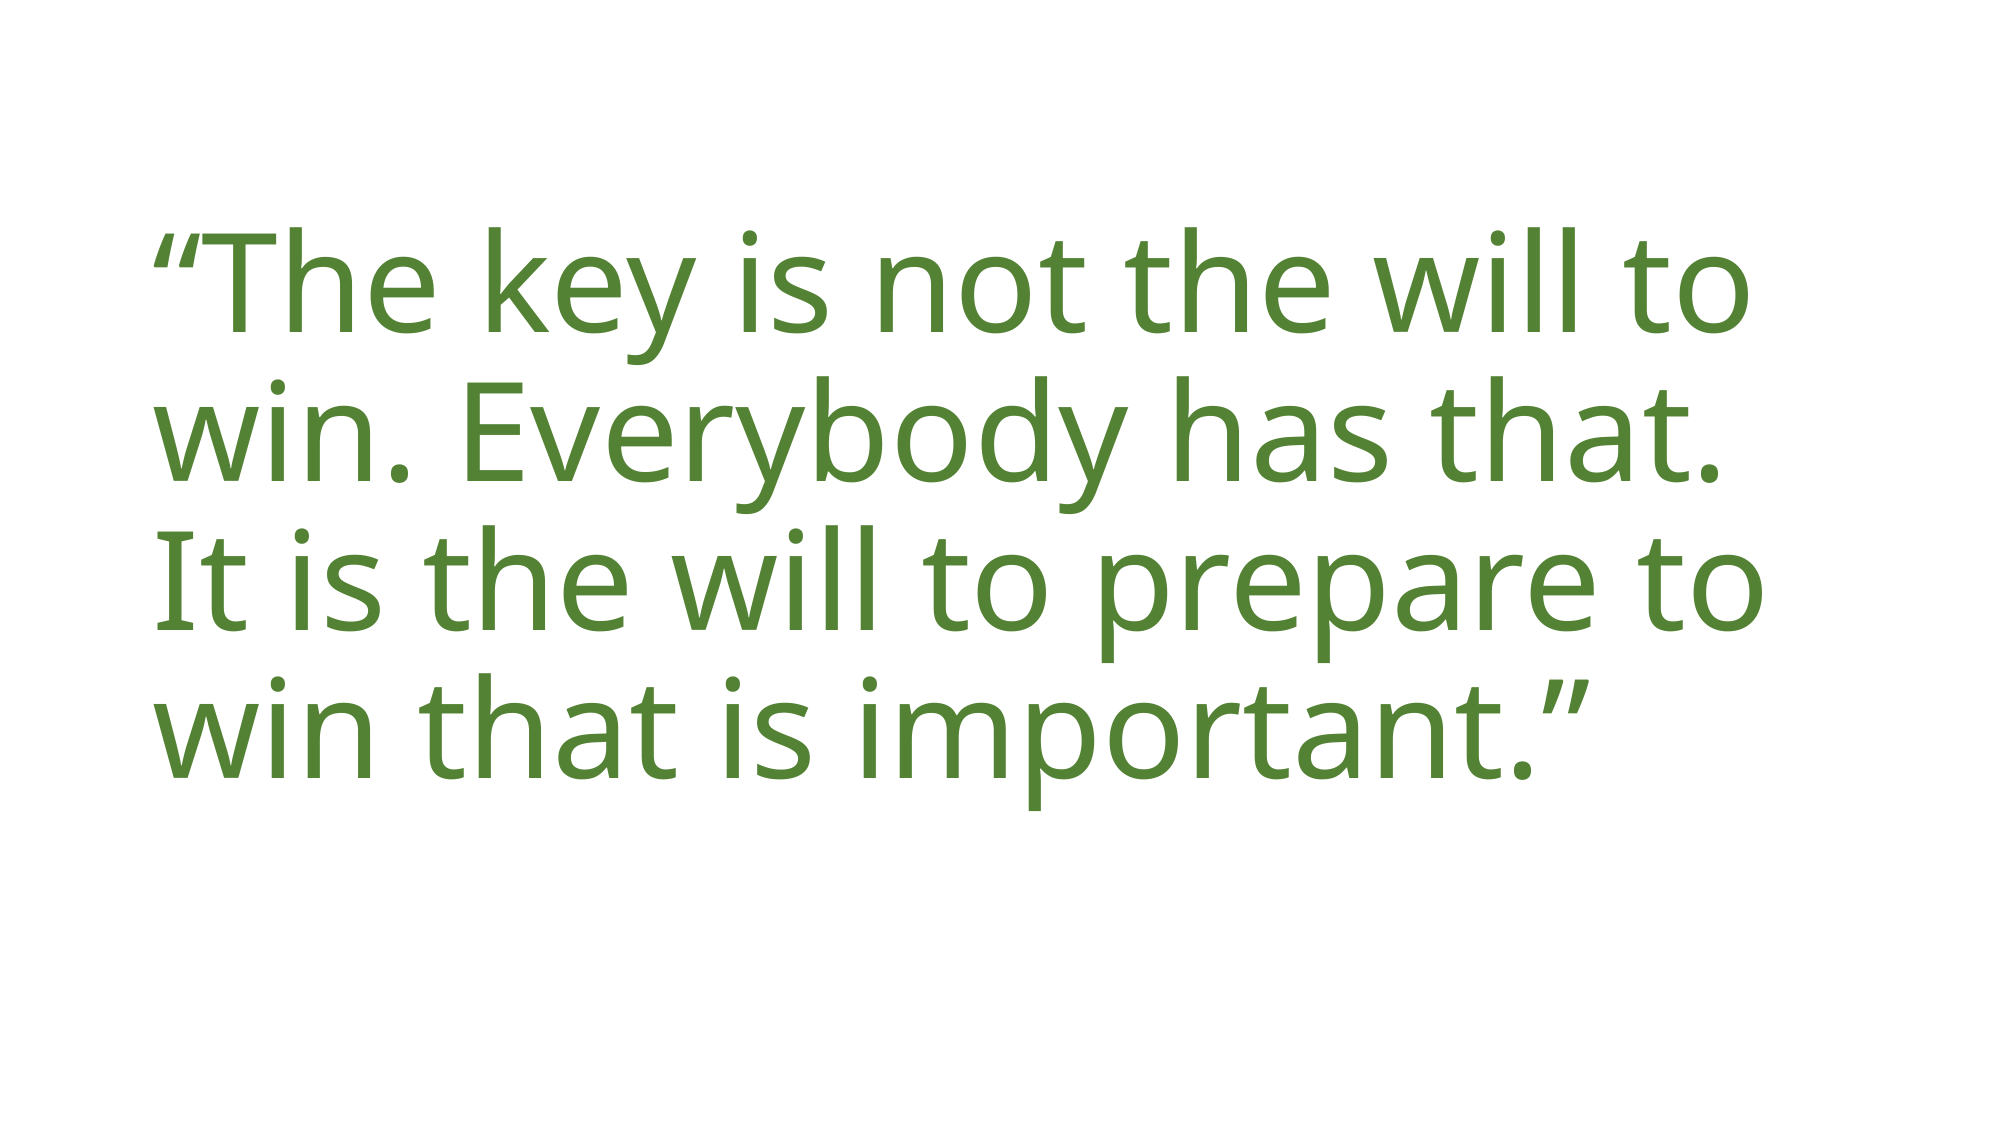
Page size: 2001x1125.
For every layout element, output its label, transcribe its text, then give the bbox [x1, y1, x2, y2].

list “The key is not the will to win. Everybody has that. It is the will to prepare to win that is important.” [137, 205, 1863, 920]
